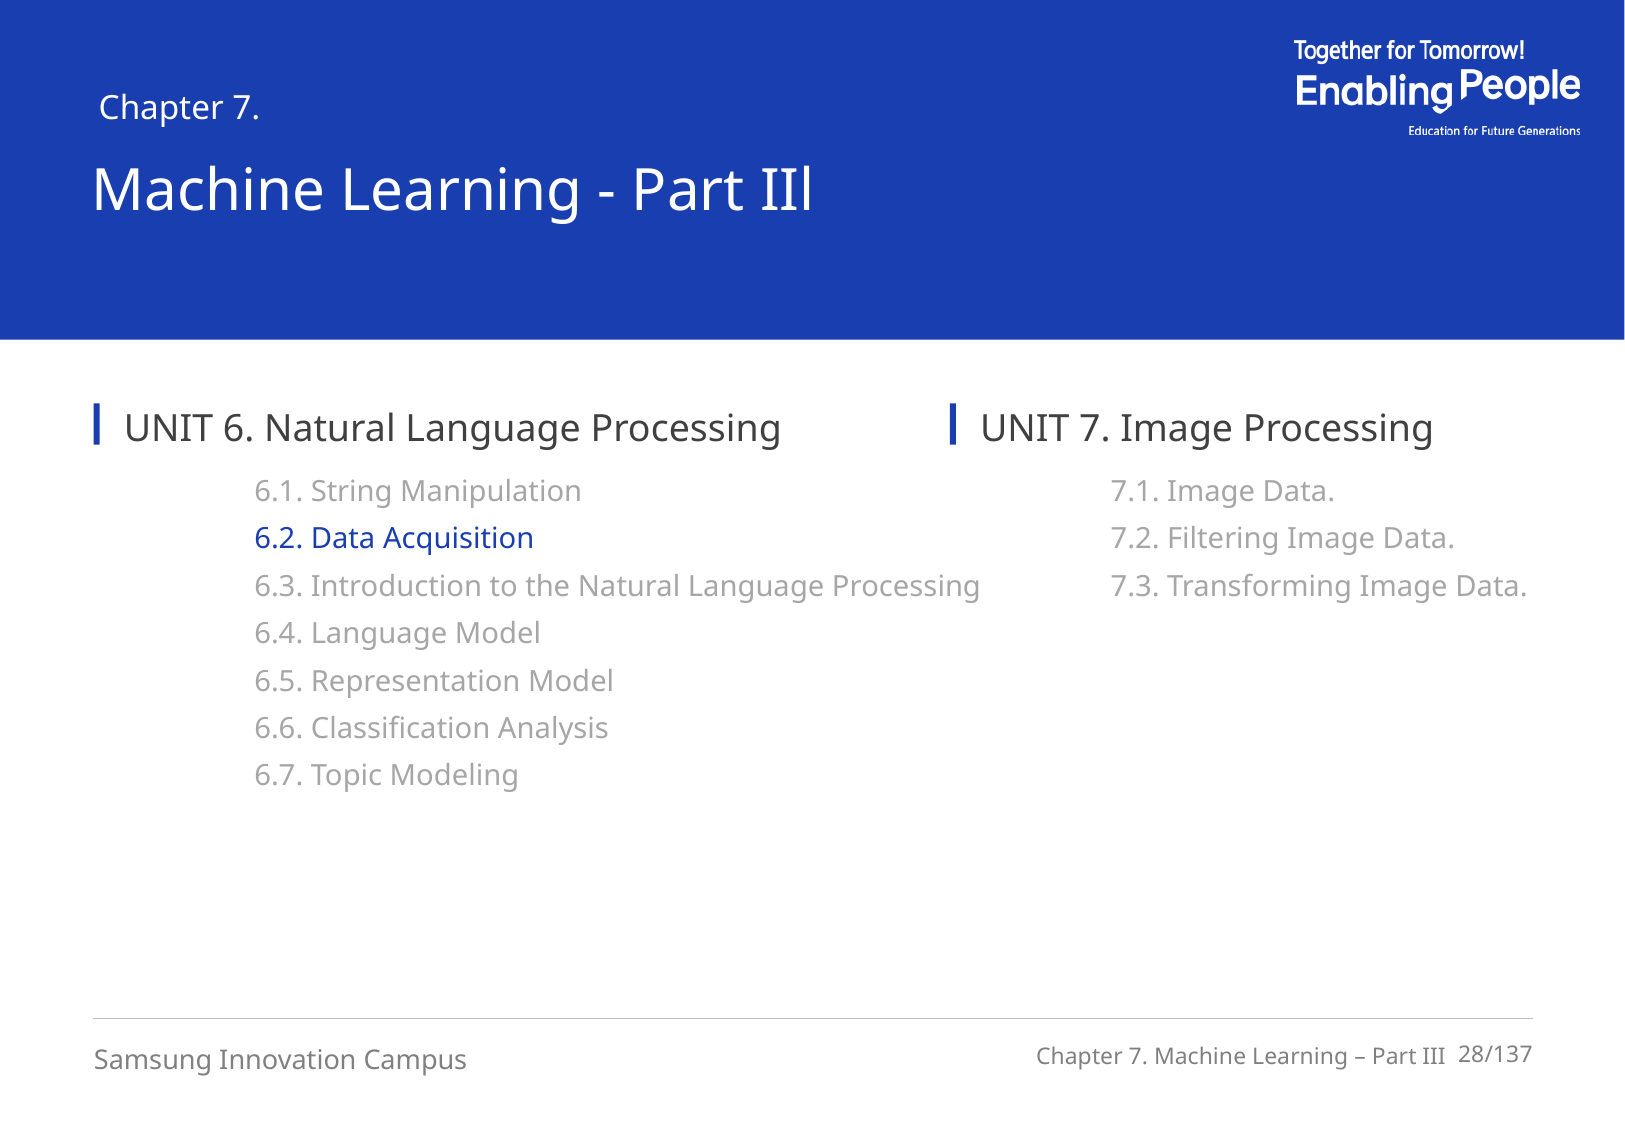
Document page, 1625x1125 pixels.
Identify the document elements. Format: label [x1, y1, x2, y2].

text_box [949, 403, 1625, 604]
text_box [93, 403, 1030, 795]
picture [1294, 40, 1580, 135]
text_box [91, 86, 915, 224]
